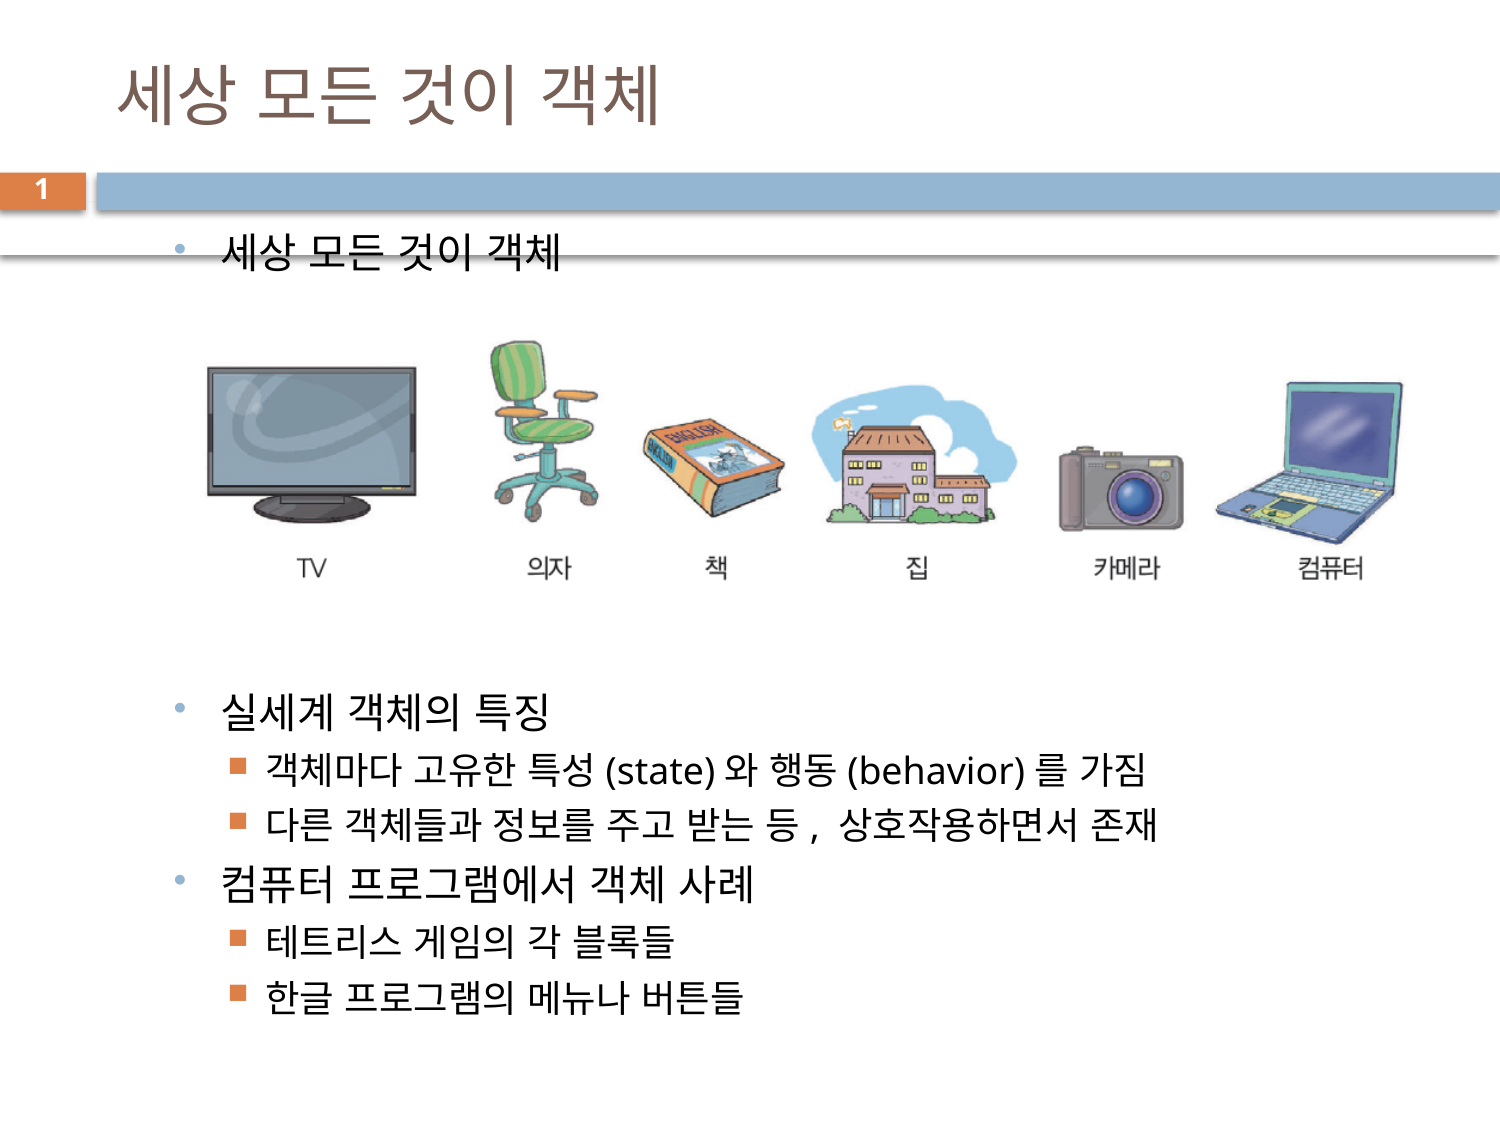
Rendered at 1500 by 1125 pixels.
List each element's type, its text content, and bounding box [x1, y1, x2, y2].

list 세상 모든 것이 객체 실세계 객체의 특징 객체마다 고유한 특성(state)와 행동(behavior)를 가짐 다른 객체들과 정보를 주고 받는 등, 상호작용하면서 존재 컴퓨터 프로그램에서 객체 사례 테트리스 게임의 각 블록들 한글 프로그램의 메뉴나 버튼들 [100, 219, 1438, 1047]
title 세상 모든 것이 객체 [100, 37, 1438, 149]
picture [199, 302, 1424, 607]
slide_number 1 [0, 170, 87, 211]
